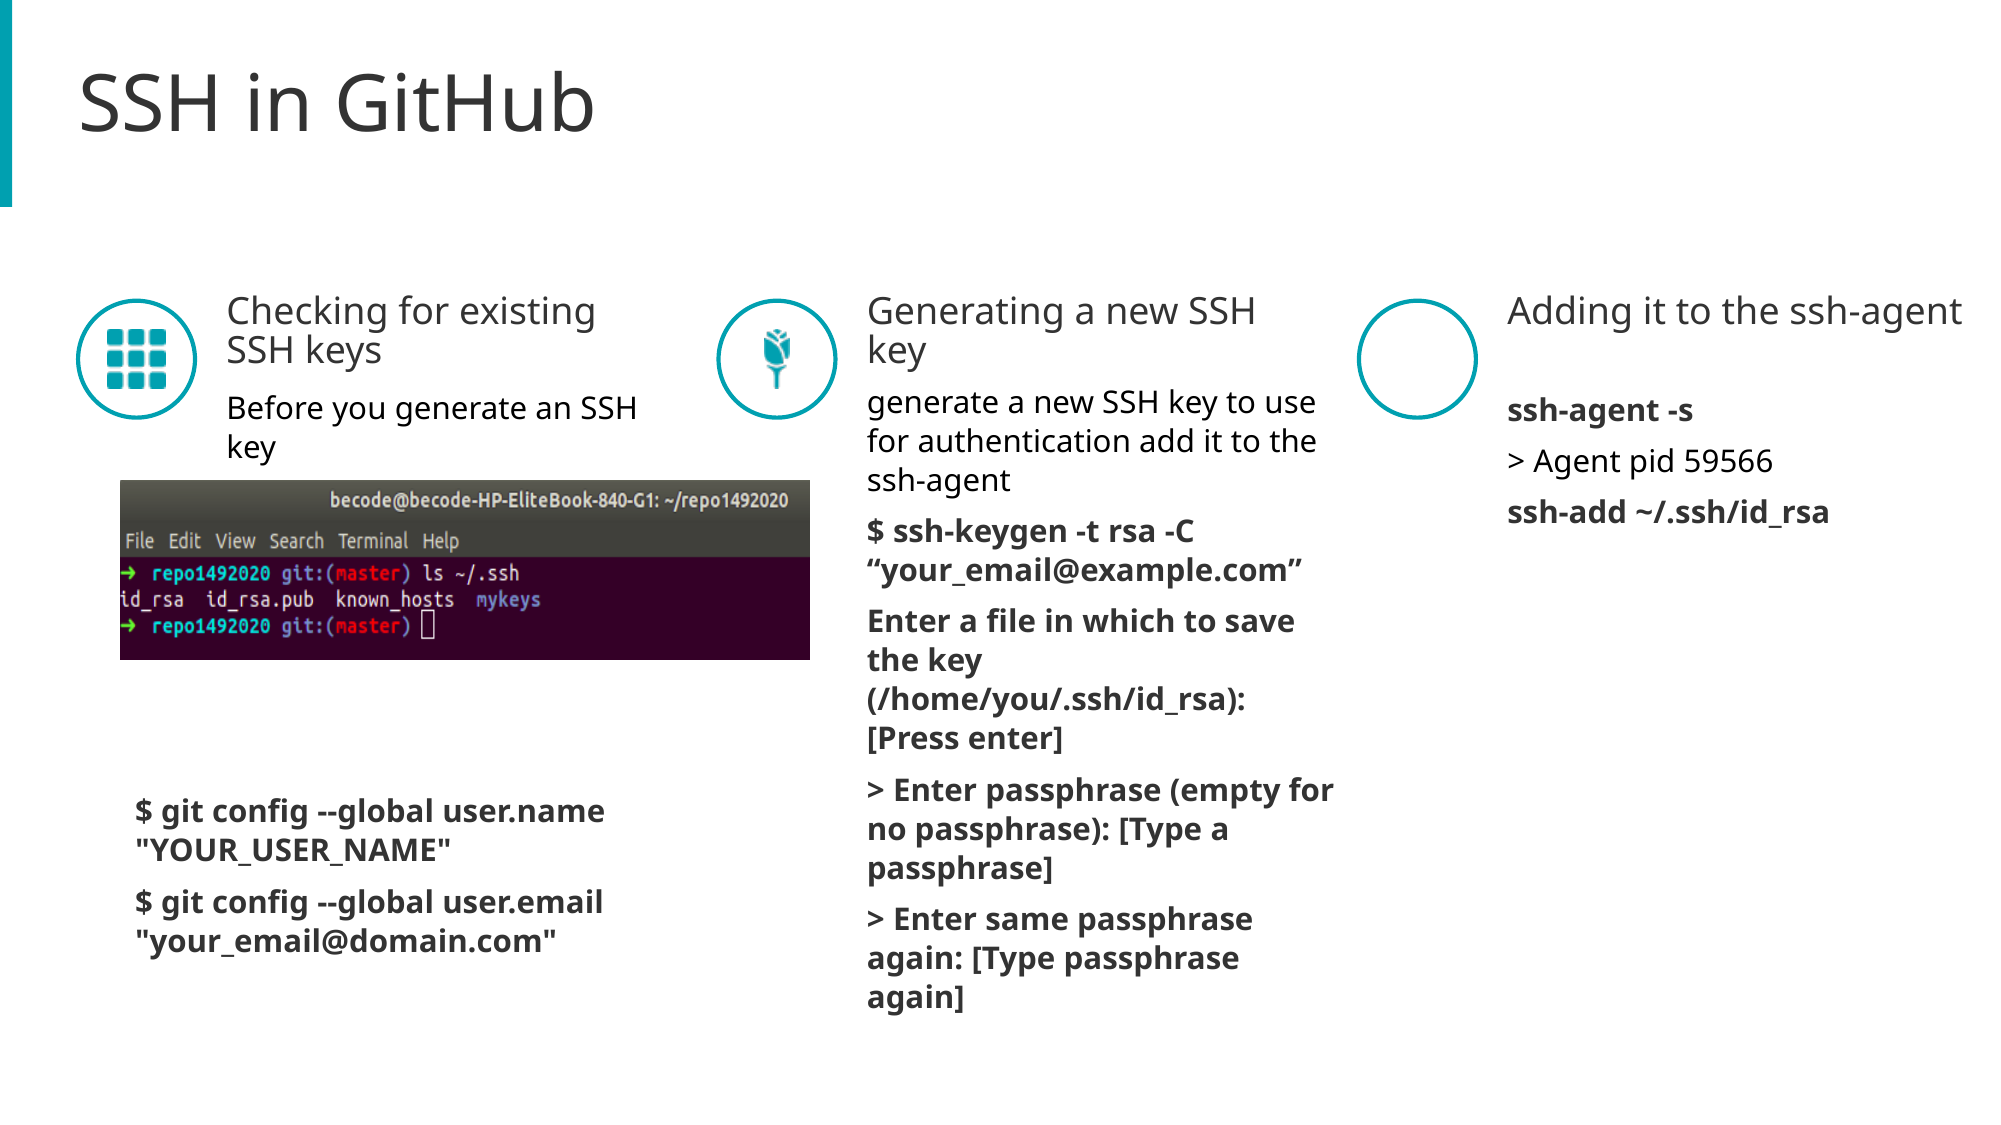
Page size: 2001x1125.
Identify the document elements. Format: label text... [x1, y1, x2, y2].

text_box Checking for existing SSH keys [226, 292, 703, 365]
text_box SSH in GitHub [78, 65, 1984, 129]
text_box [0, 0, 13, 207]
text_box [1358, 300, 1476, 418]
text_box Generating a new SSH key [866, 292, 1344, 365]
picture [119, 479, 811, 661]
text_box [78, 300, 196, 418]
text_box Adding it to the ssh-agent [1507, 292, 1984, 325]
text_box Before you generate an SSH key [226, 386, 703, 478]
picture [107, 329, 166, 389]
text_box generate a new SSH key to use for authentication add it to the ssh-agent $ ssh-keygen -t rsa -C “your_email@example.com” Enter a file in which to save the key (/home/you/.ssh/id_rsa): [Press enter] > Enter passphrase (empty for no passphrase): [Type a passphrase] > Enter same passphrase again: [Type passphrase again] [866, 380, 1344, 1016]
text_box $ git config --global user.name "YOUR_USER_NAME" $ git config --global user.email "your_email@domain.com" [135, 738, 810, 960]
text_box ssh-agent -s > Agent pid 59566 ssh-add ~/.ssh/id_rsa [1507, 388, 1984, 519]
picture [764, 329, 790, 389]
text_box [718, 300, 836, 418]
